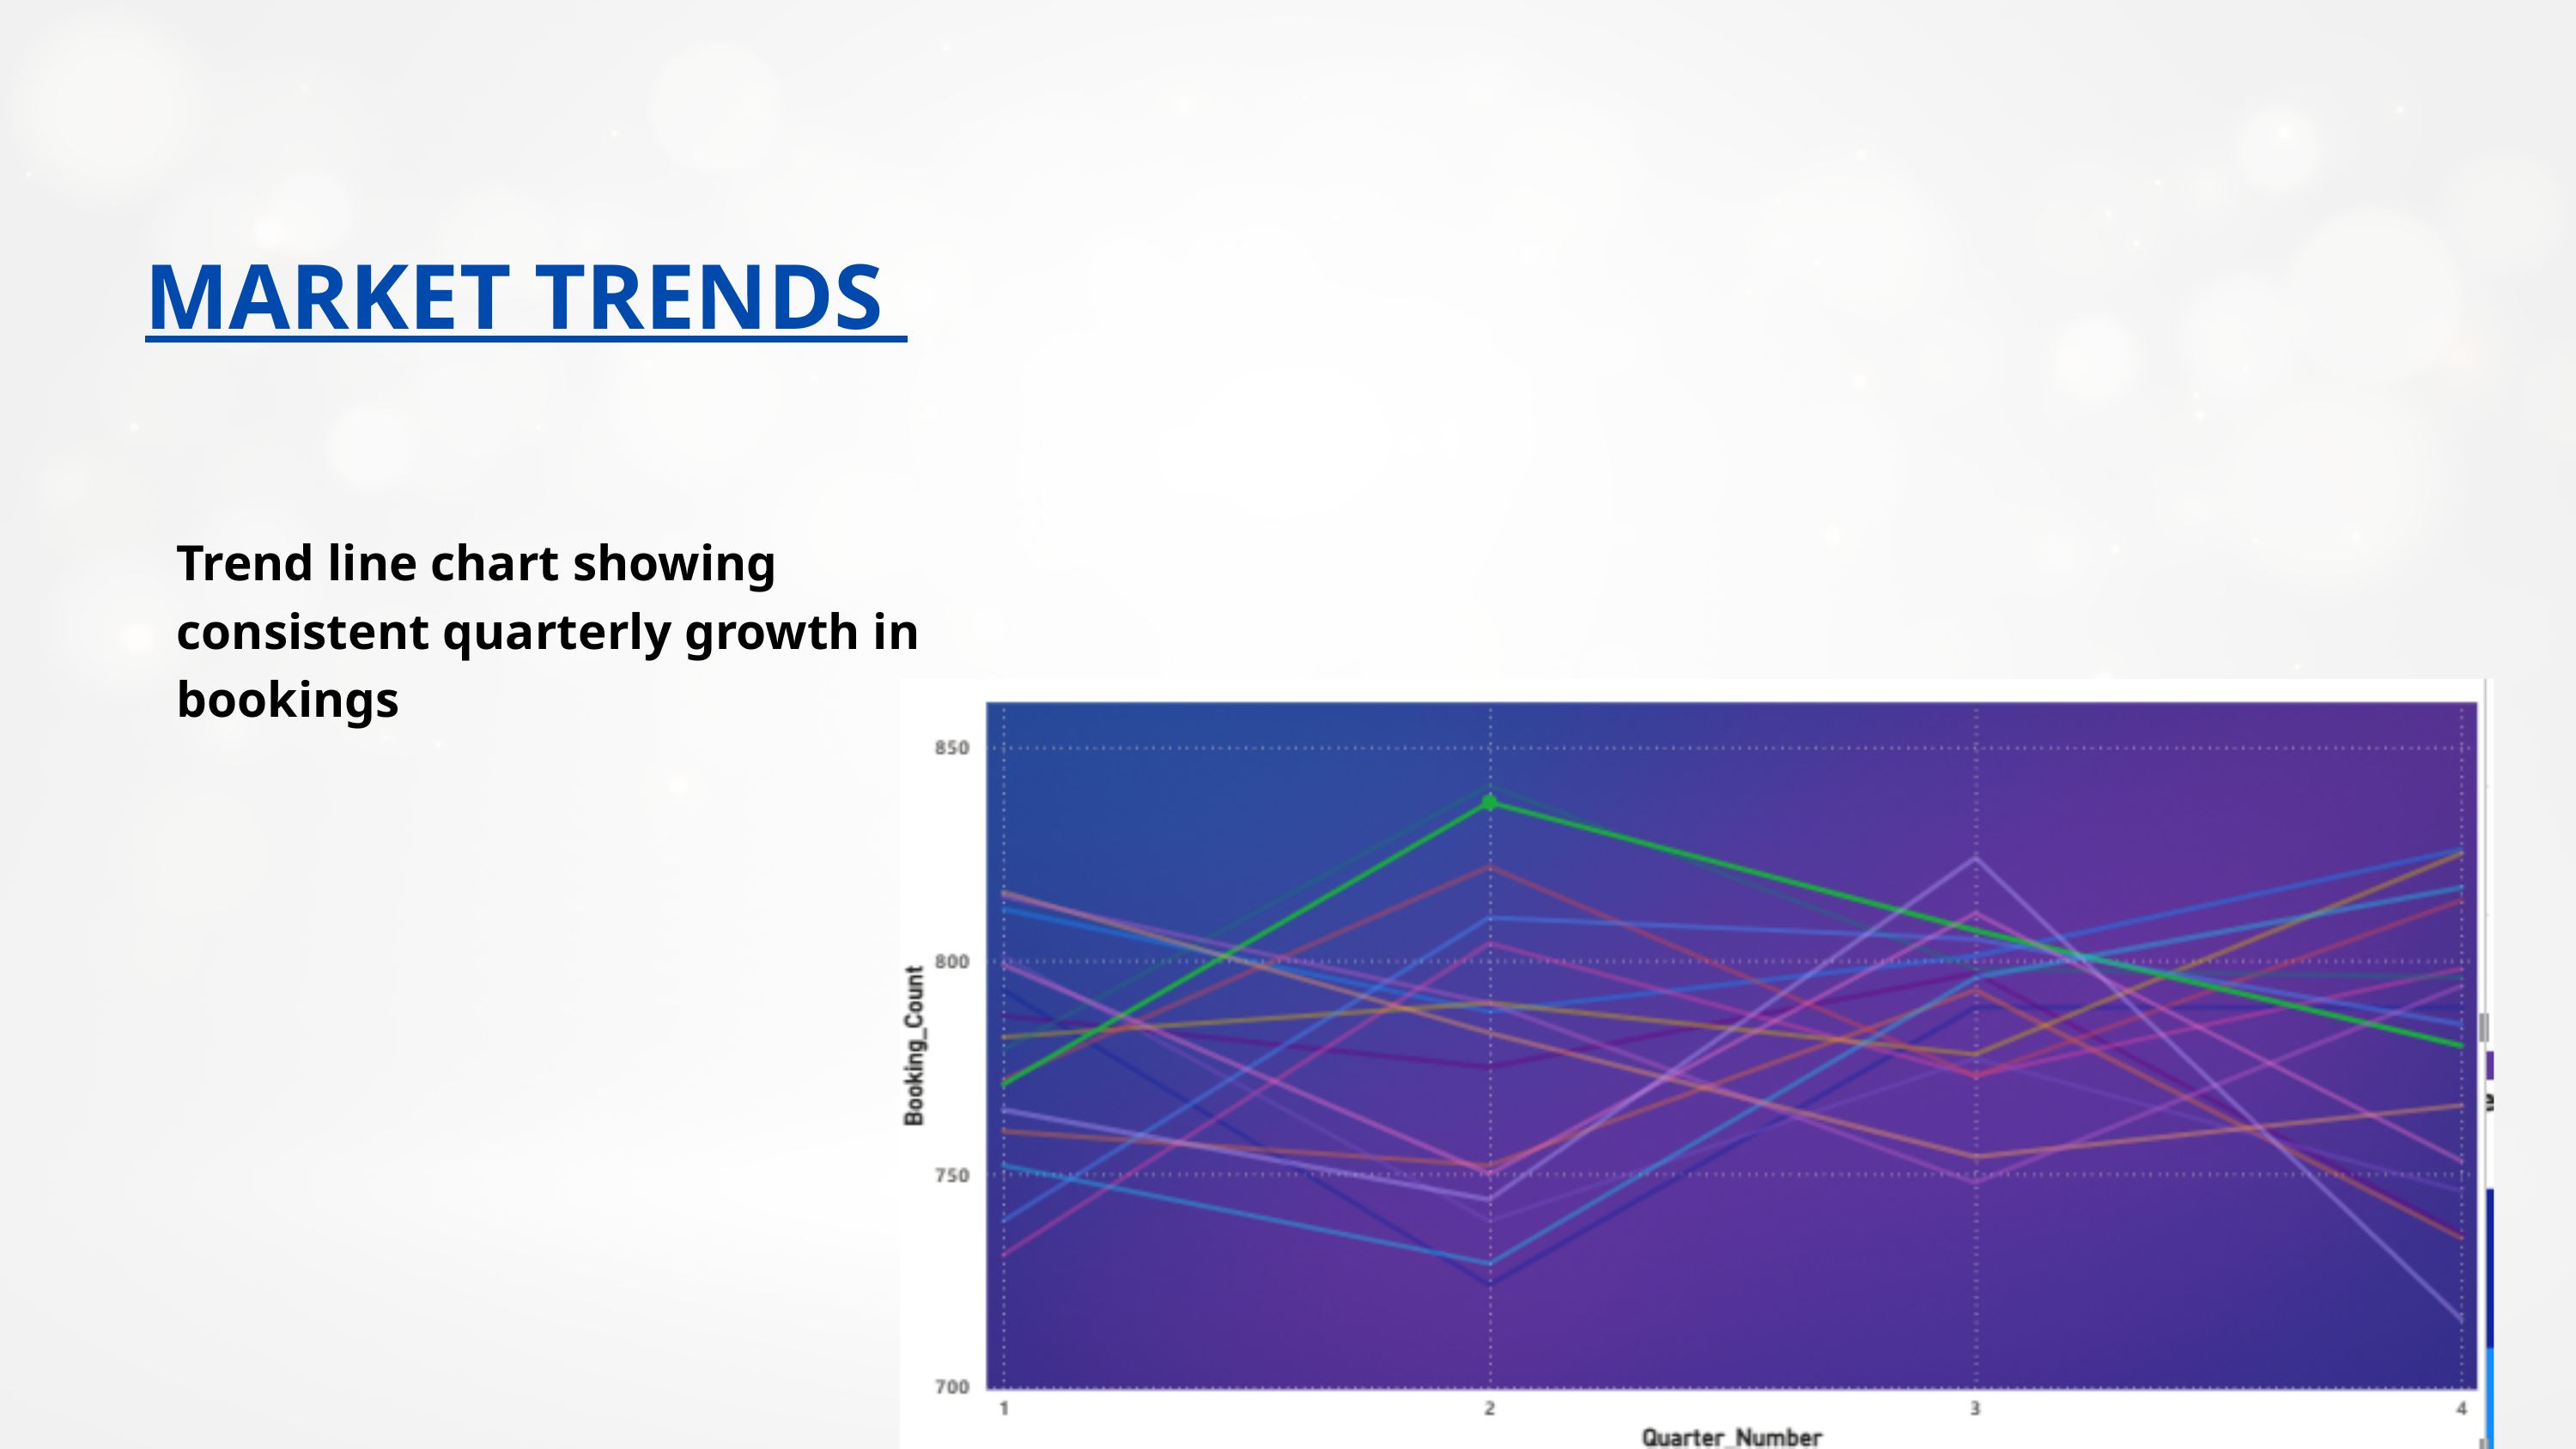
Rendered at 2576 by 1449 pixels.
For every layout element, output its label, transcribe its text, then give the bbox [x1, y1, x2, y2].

text_box [0, 0, 2576, 1449]
text_box MARKET TRENDS [144, 221, 993, 348]
text_box [899, 679, 2494, 1449]
text_box Trend line chart showing consistent quarterly growth in bookings [176, 522, 962, 796]
